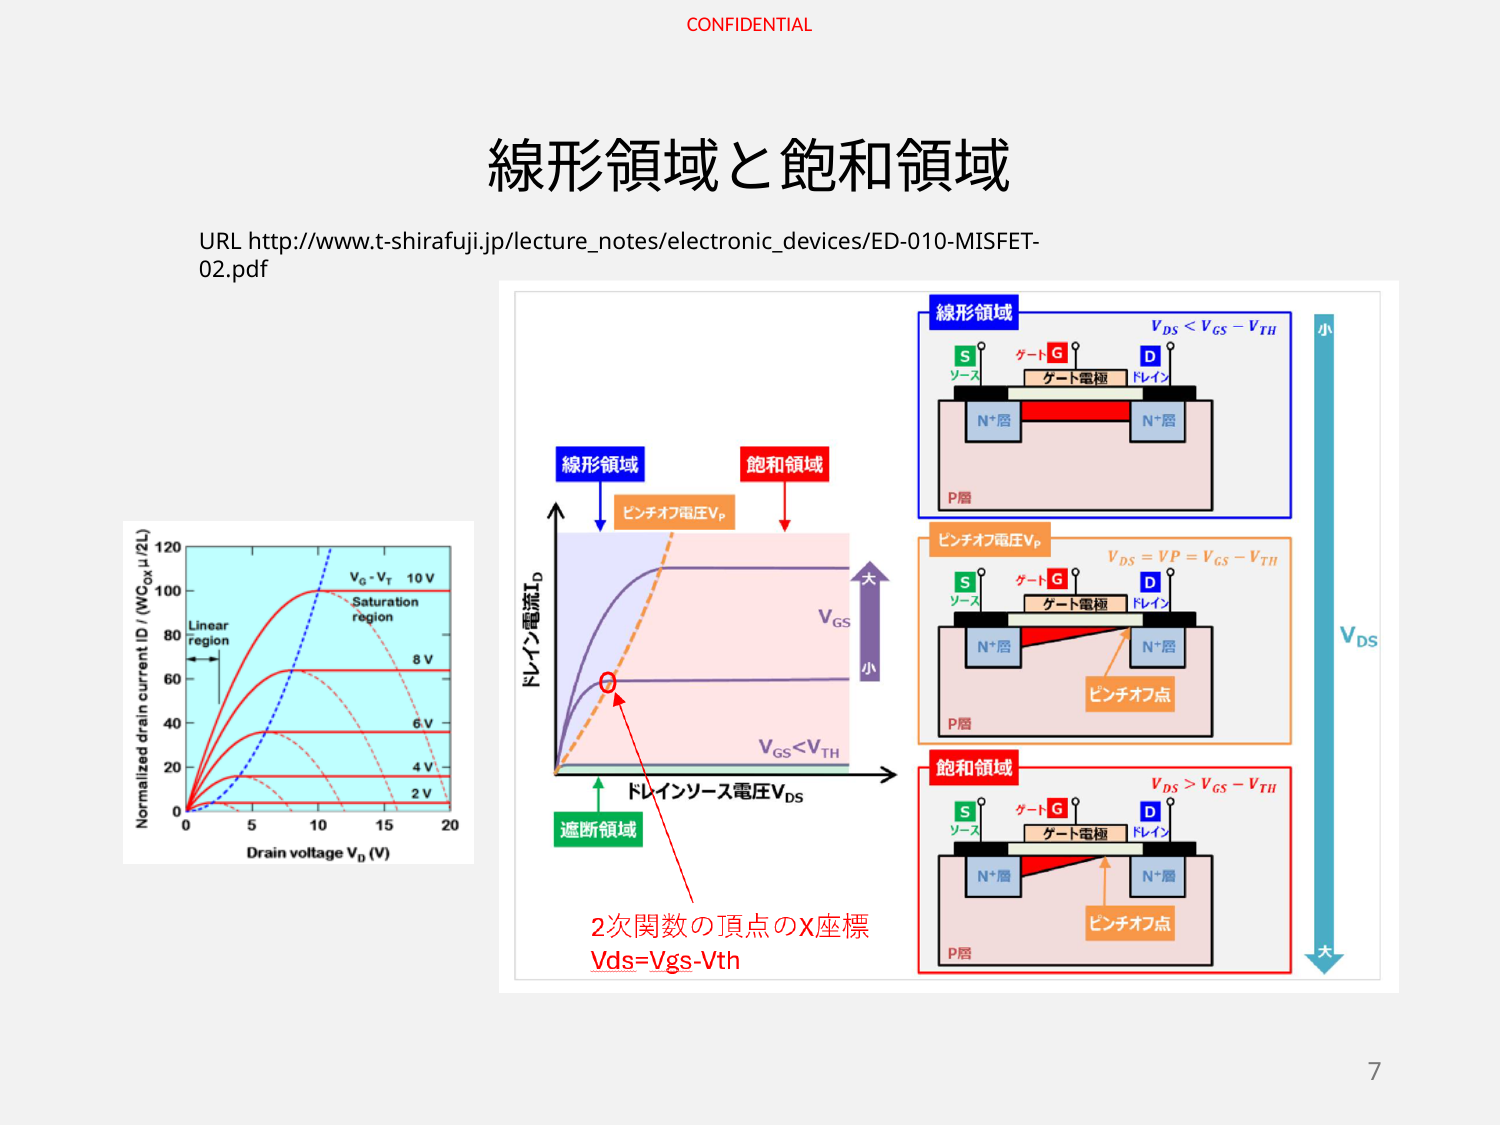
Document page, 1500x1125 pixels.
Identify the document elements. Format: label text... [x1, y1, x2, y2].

slide_number 7 [1059, 1042, 1397, 1103]
title 線形領域と飽和領域 [103, 59, 1397, 278]
text_box URL http://www.t-shirafuji.jp/lecture_notes/electronic_devices/ED-010-MISFET-02.pdf [184, 219, 1073, 290]
picture [492, 276, 1407, 996]
picture [122, 521, 474, 864]
